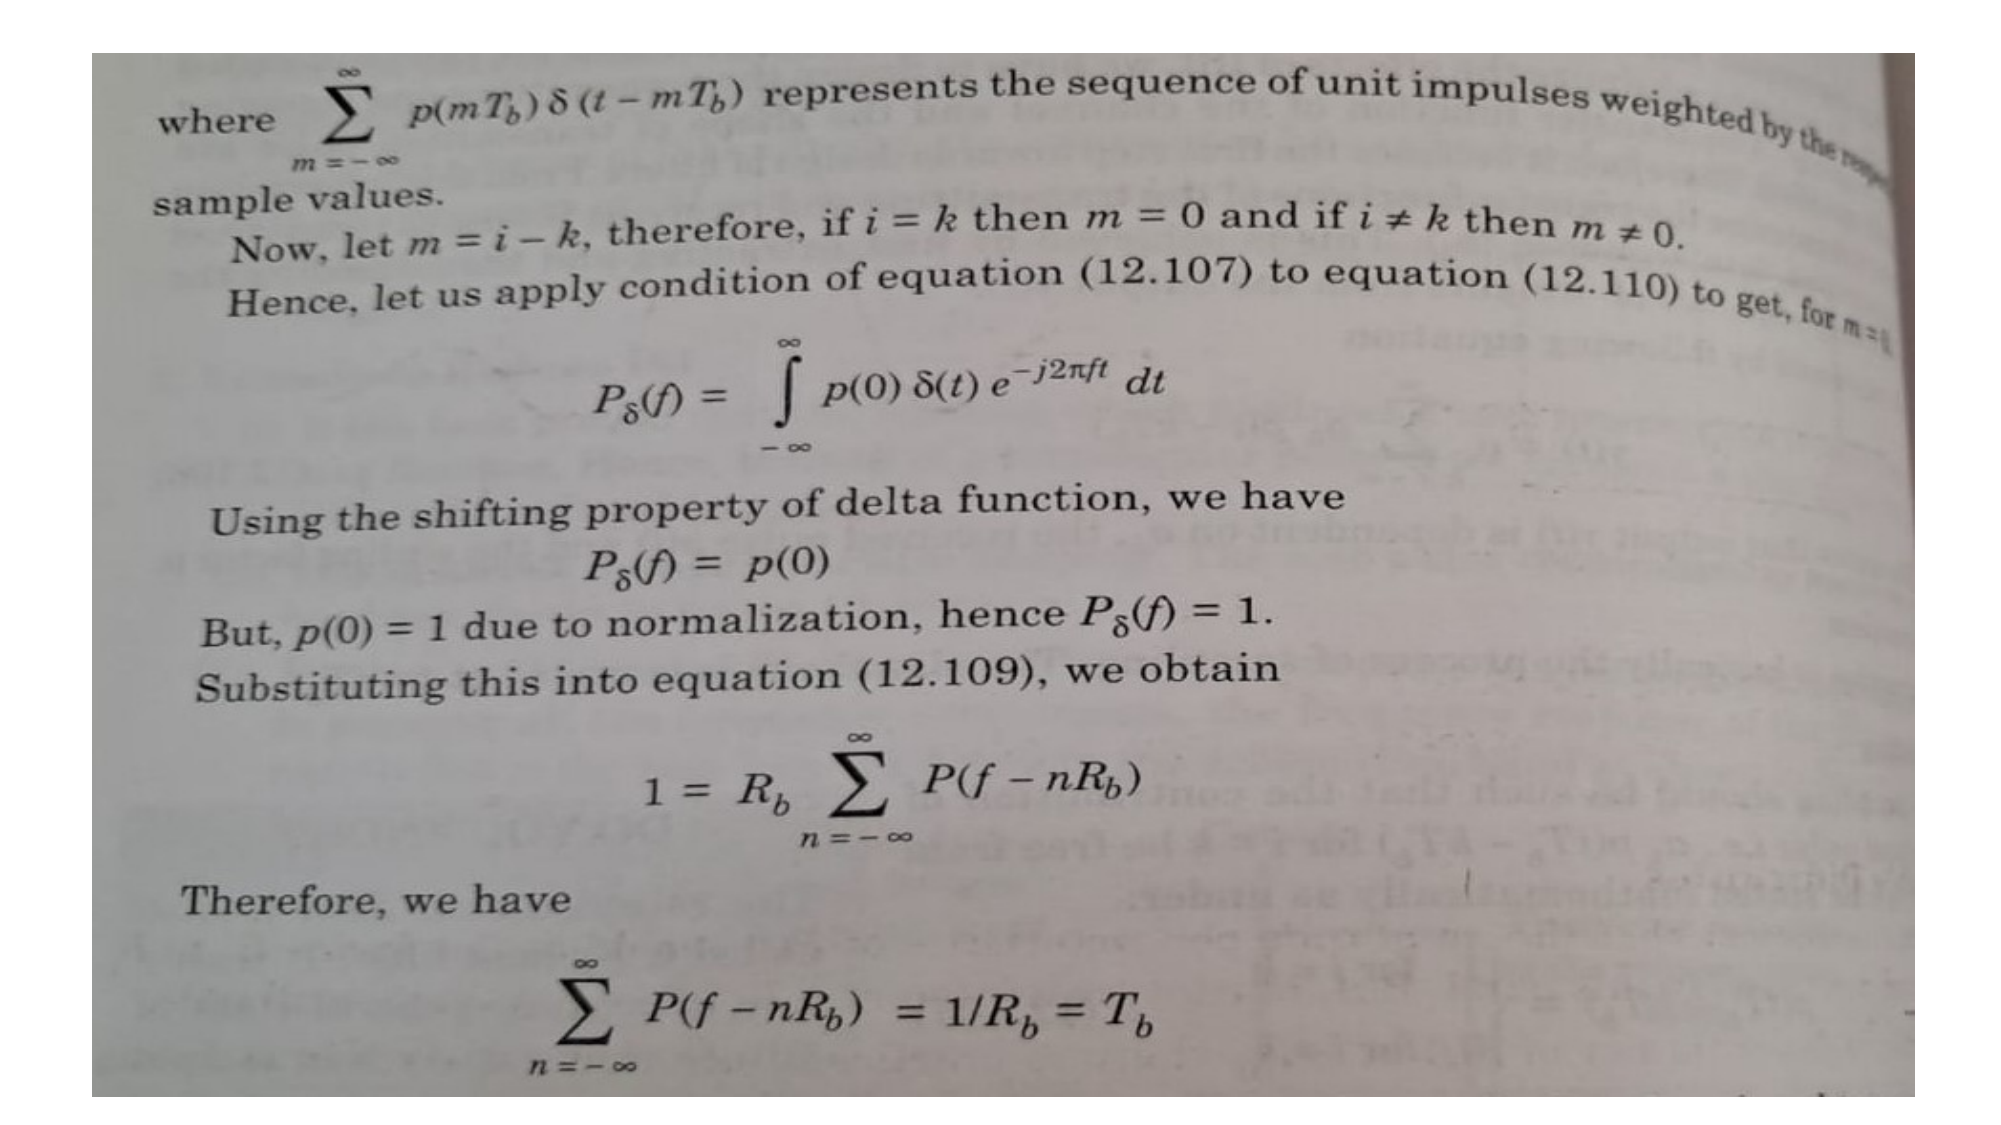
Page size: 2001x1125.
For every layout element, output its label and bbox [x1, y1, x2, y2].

list [92, 53, 1915, 1097]
